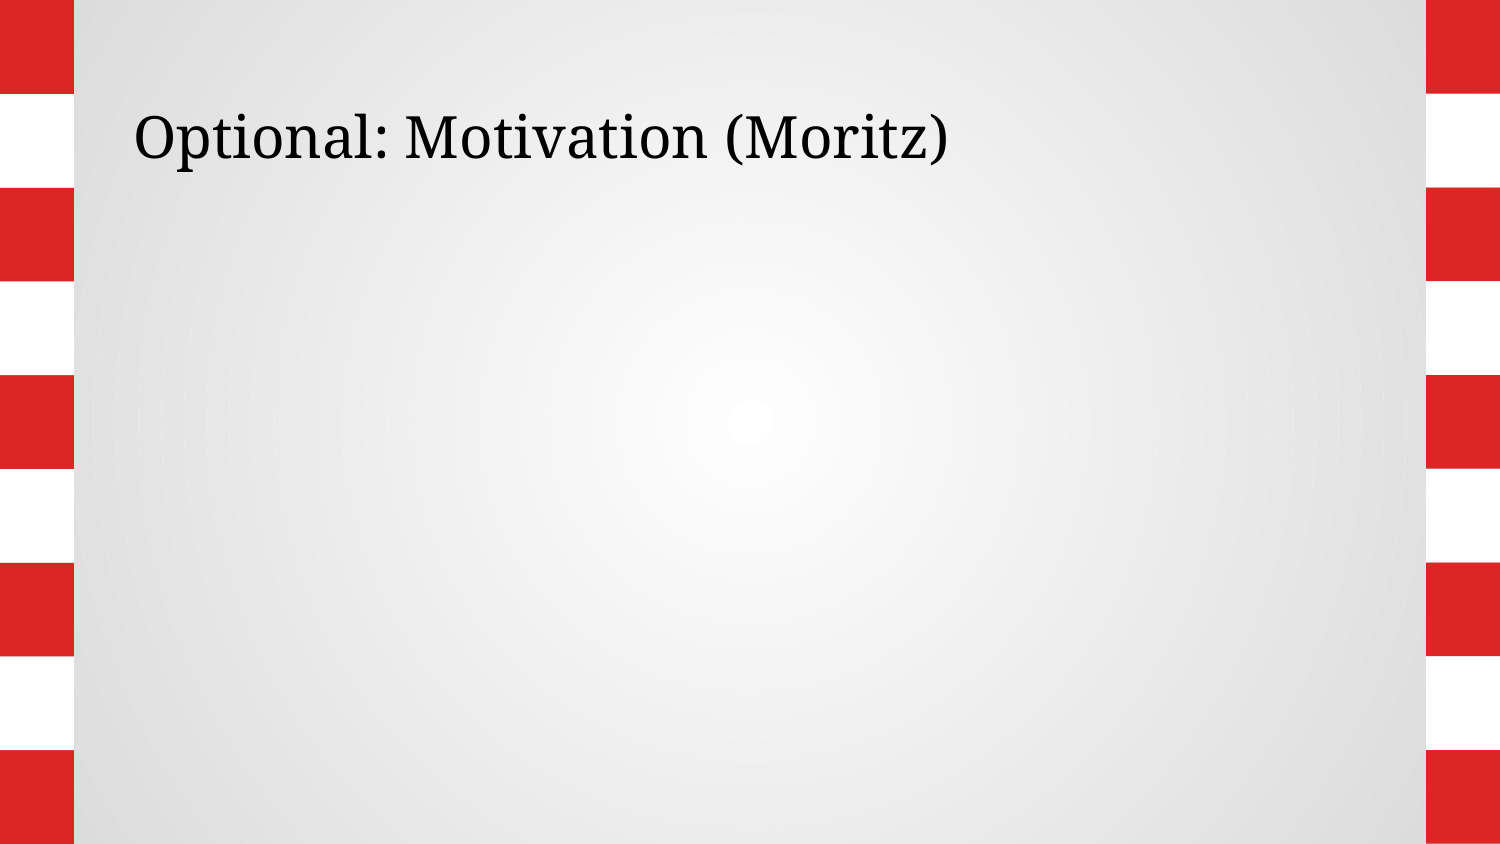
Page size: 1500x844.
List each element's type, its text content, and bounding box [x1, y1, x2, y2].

title Optional: Motivation (Moritz) [118, 88, 1382, 183]
